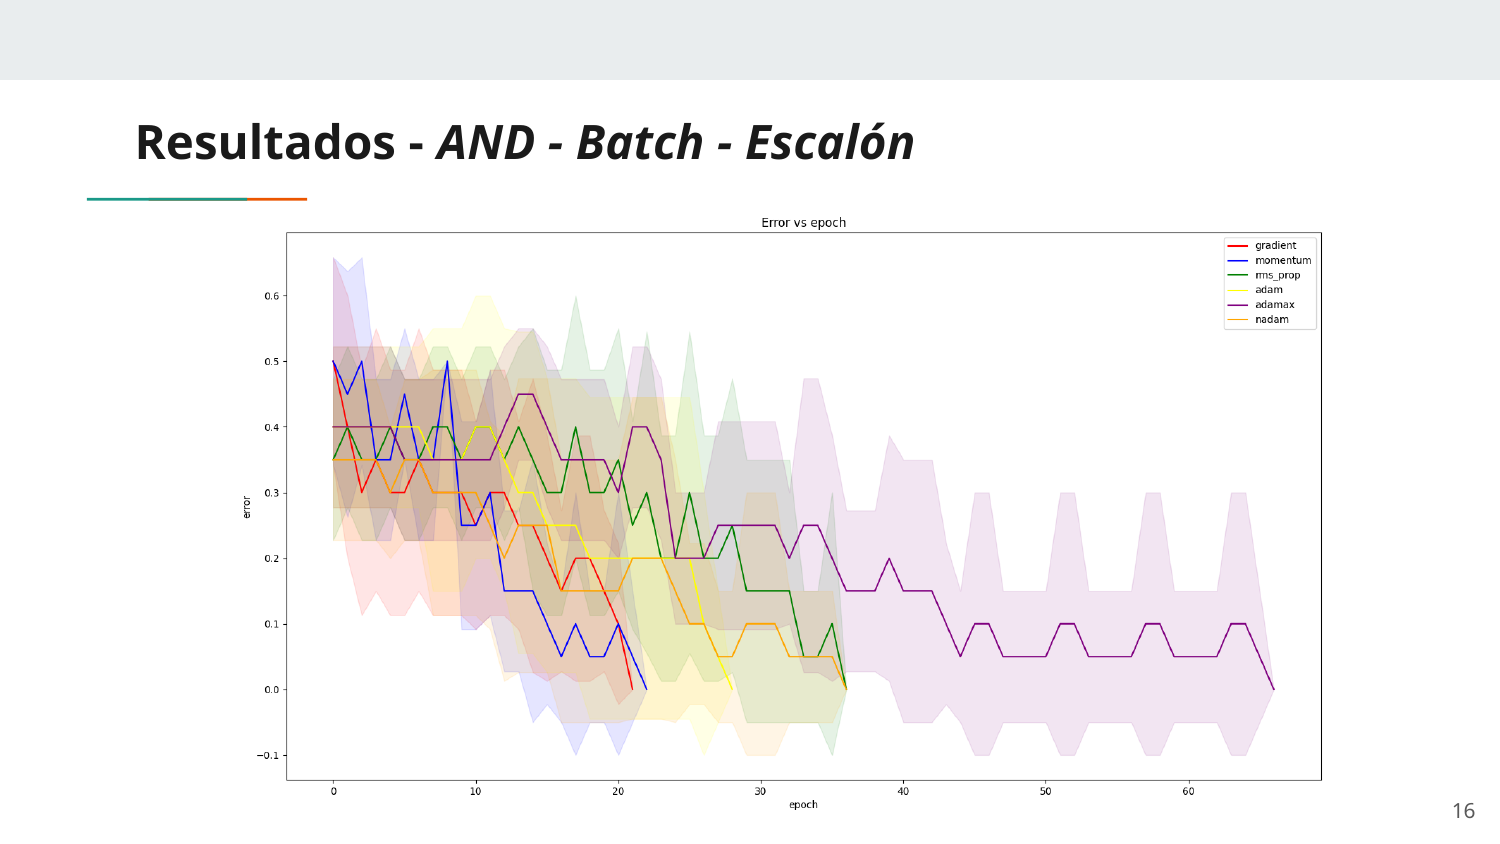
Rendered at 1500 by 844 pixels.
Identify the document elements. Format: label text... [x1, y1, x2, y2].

slide_number ‹#› [1400, 779, 1491, 844]
picture [235, 209, 1330, 820]
title Resultados - AND - Batch - Escalón [119, 96, 1381, 185]
